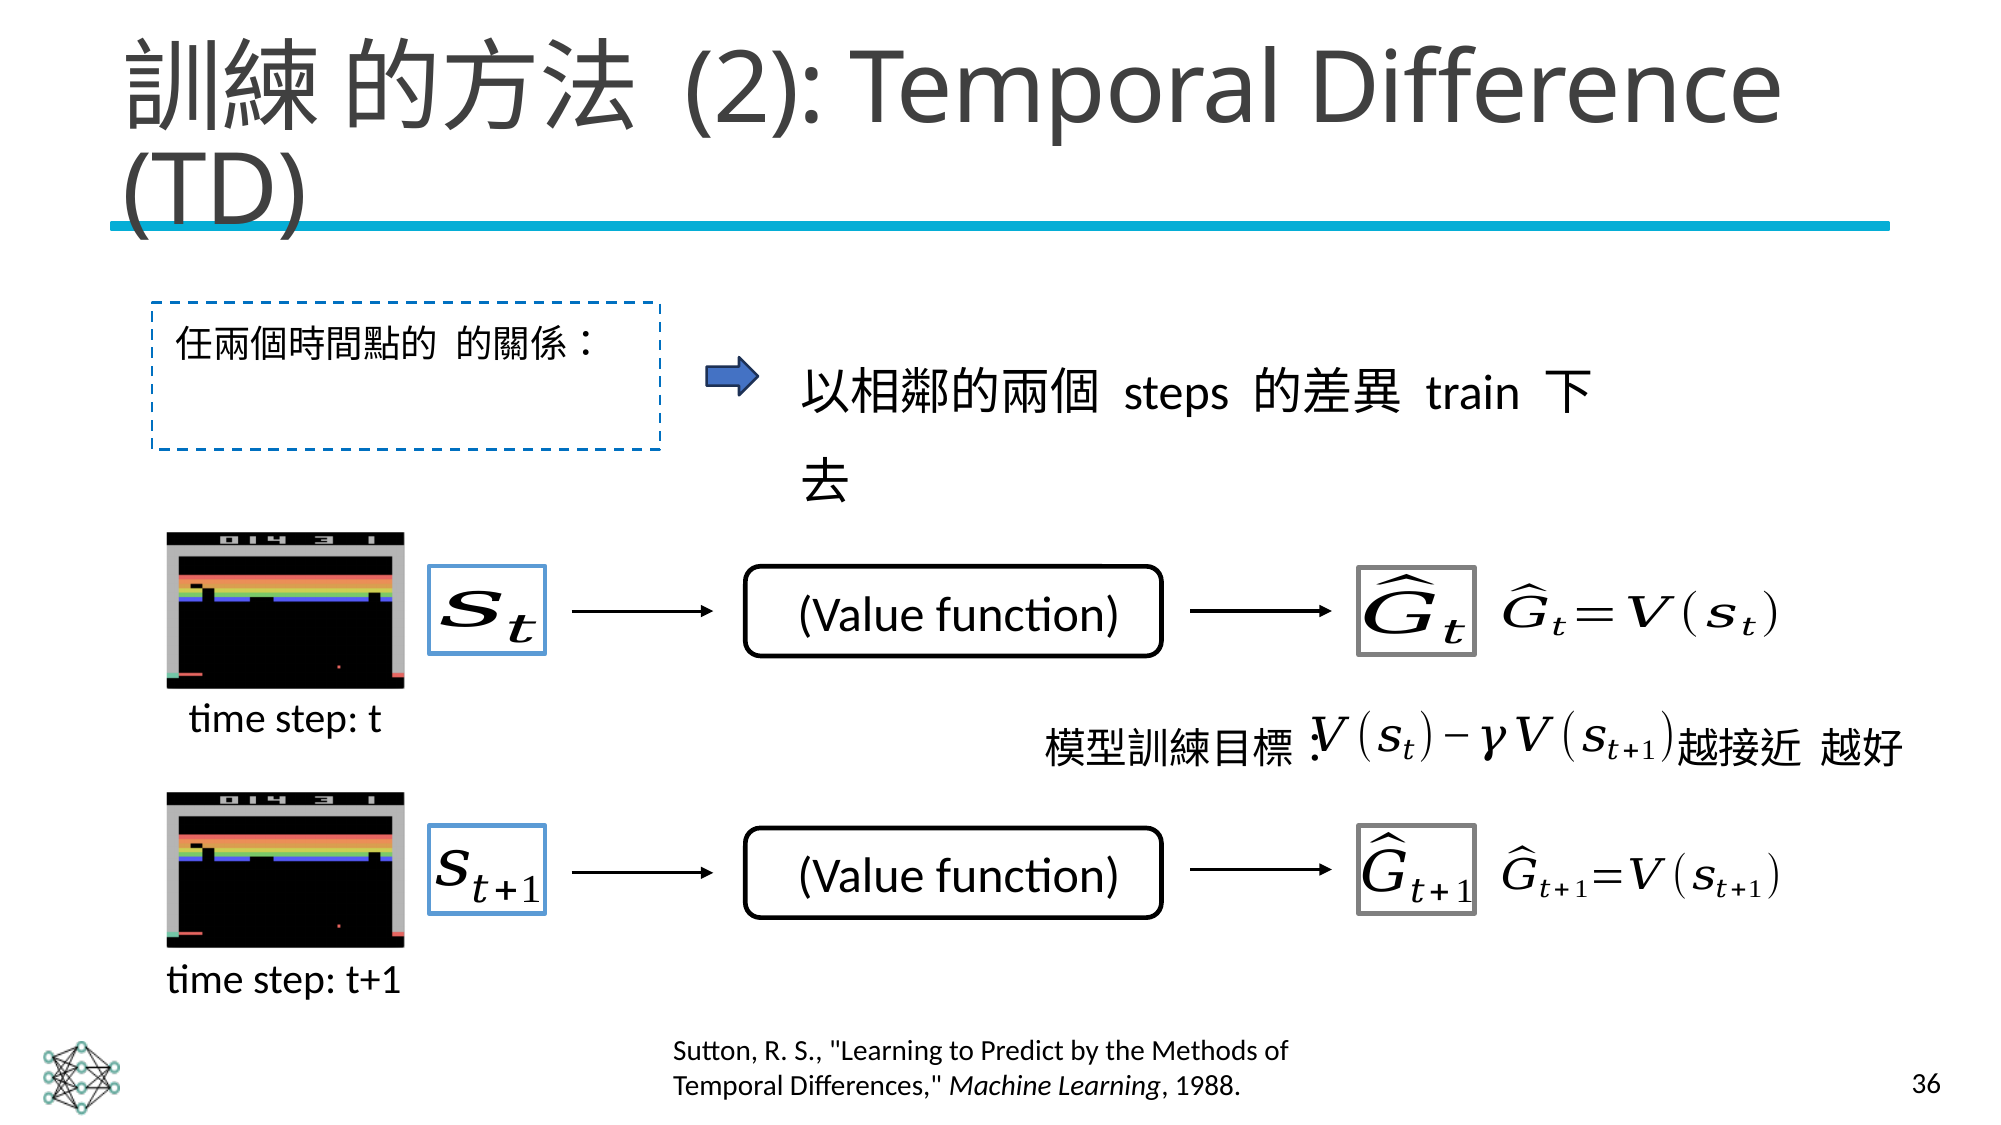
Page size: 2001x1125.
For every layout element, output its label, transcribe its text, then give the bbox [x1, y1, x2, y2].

picture [163, 530, 407, 690]
text_box Sutton, R. S., "Learning to Predict by the Methods of Temporal Differences," Machine Learning, 1988. [658, 1023, 1342, 1109]
slide_number 36 [1740, 1052, 1957, 1113]
text_box [151, 301, 661, 451]
picture [43, 1041, 120, 1116]
text_box 以相鄰的兩個 steps 的差異 train 下去 [785, 322, 1654, 518]
text_box [705, 355, 760, 397]
text_box time step: t [119, 683, 451, 749]
text_box time step: t+1 [118, 944, 450, 1010]
picture [163, 789, 407, 950]
text_box 模型訓練目標： [1025, 690, 1356, 780]
